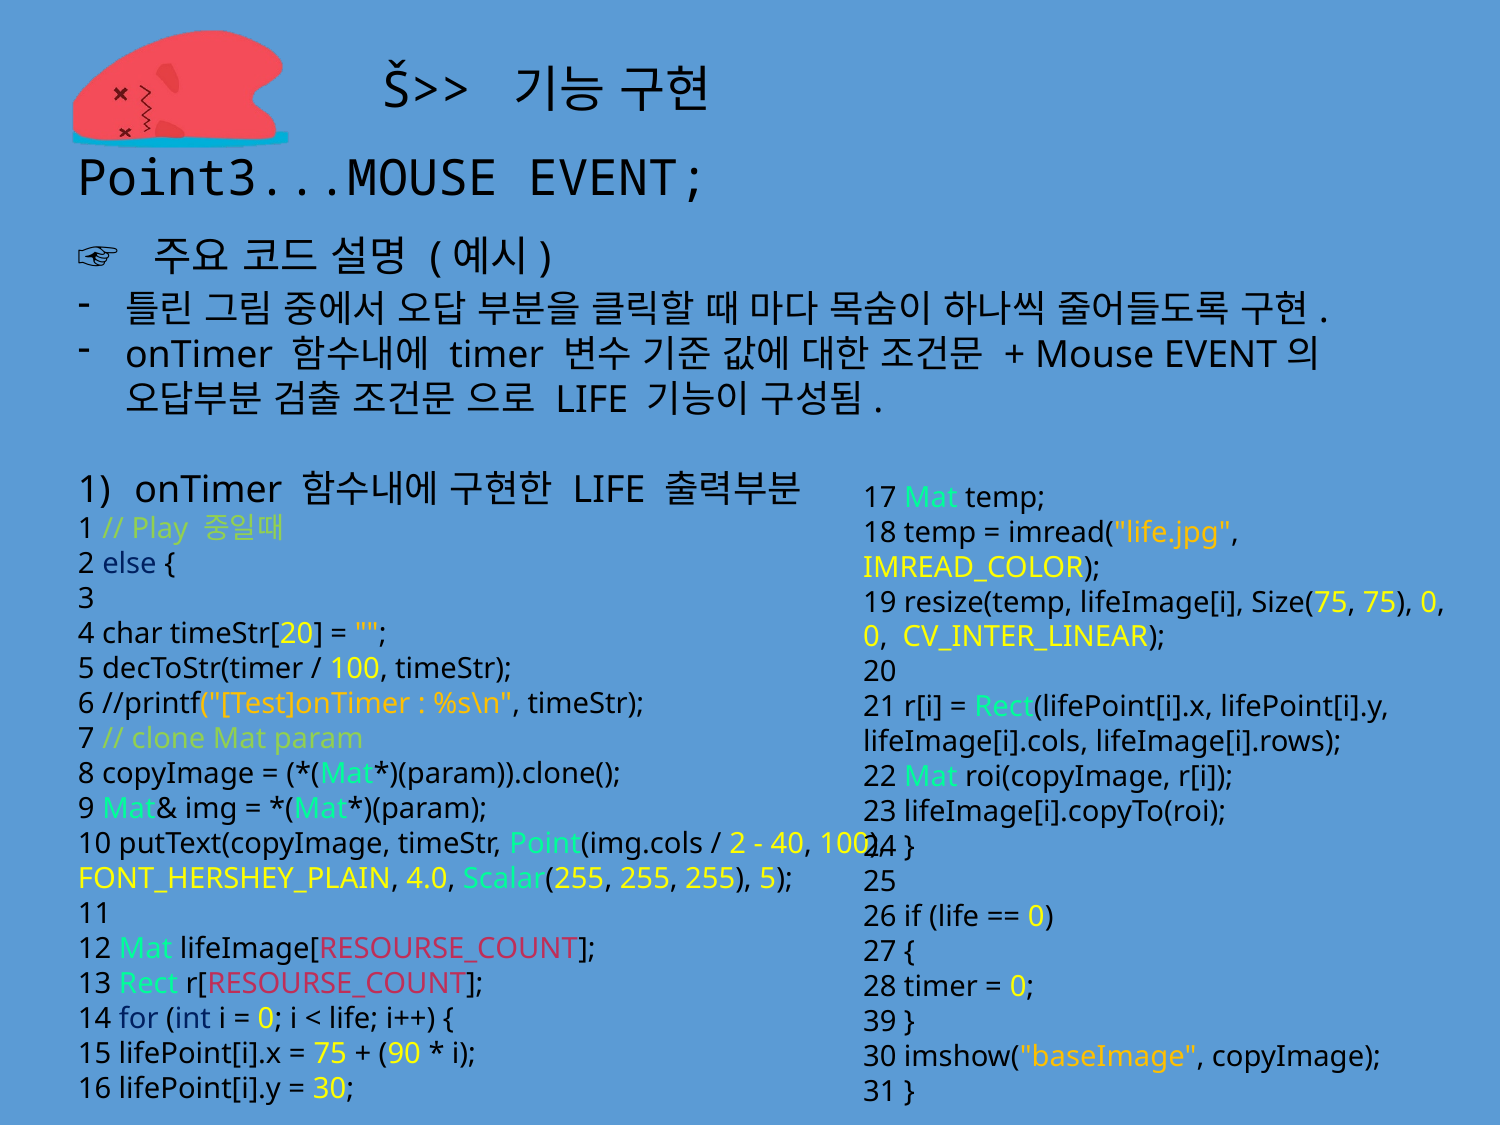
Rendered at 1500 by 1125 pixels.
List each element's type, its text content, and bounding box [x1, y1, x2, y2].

text_box 틀린 그림 중에서 오답 부분을 클릭할 때 마다 목숨이 하나씩 줄어들도록 구현. onTimer 함수내에 timer 변수 기준 값에 대한 조건문 + Mouse EVENT의 오답부분 검출 조건문 으로 LIFE 기능이 구성됨. onTimer 함수내에 구현한 LIFE 출력부분 1 // Play 중일때 2 else { 3 4 char timeStr[20] = ""; 5 decToStr(timer / 100, timeStr); 6 //printf("[Test]onTimer : %s\n", timeStr); 7 // clone Mat param 8 copyImage = (*(Mat*)(param)).clone(); 9 Mat& img = *(Mat*)(param); 10 putText(copyImage, timeStr, Point(img.cols / 2 - 40, 100), FONT_HERSHEY_PLAIN, 4.0, Scalar(255, 255, 255), 5); 11 12 Mat lifeImage[RESOURSE_COUNT]; 13 Rect r[RESOURSE_COUNT]; 14 for (int i = 0; i < life; i++) { 15 lifePoint[i].x = 75 + (90 * i); 16 lifePoint[i].y = 30; [63, 277, 1481, 1125]
picture [46, 8, 315, 189]
text_box Š>> 기능 구현 [366, 49, 741, 125]
text_box ☞ 주요 코드 설명 (예시) [63, 197, 1481, 277]
text_box 17 Mat temp; 18 temp = imread("life.jpg", IMREAD_COLOR); 19 resize(temp, lifeImage[i], Size(75, 75), 0, 0, CV_INTER_LINEAR); 20 21 r[i] = Rect(lifePoint[i].x, lifePoint[i].y, lifeImage[i].cols, lifeImage[i].rows); 22 Mat roi(copyImage, r[i]); 23 lifeImage[i].copyTo(roi); 24 } 25 26 if (life == 0) 27 { 28 timer = 0; 39 } 30 imshow("baseImage", copyImage); 31 } [848, 470, 1481, 1125]
text_box Point3...MOUSE EVENT; [63, 138, 1222, 197]
